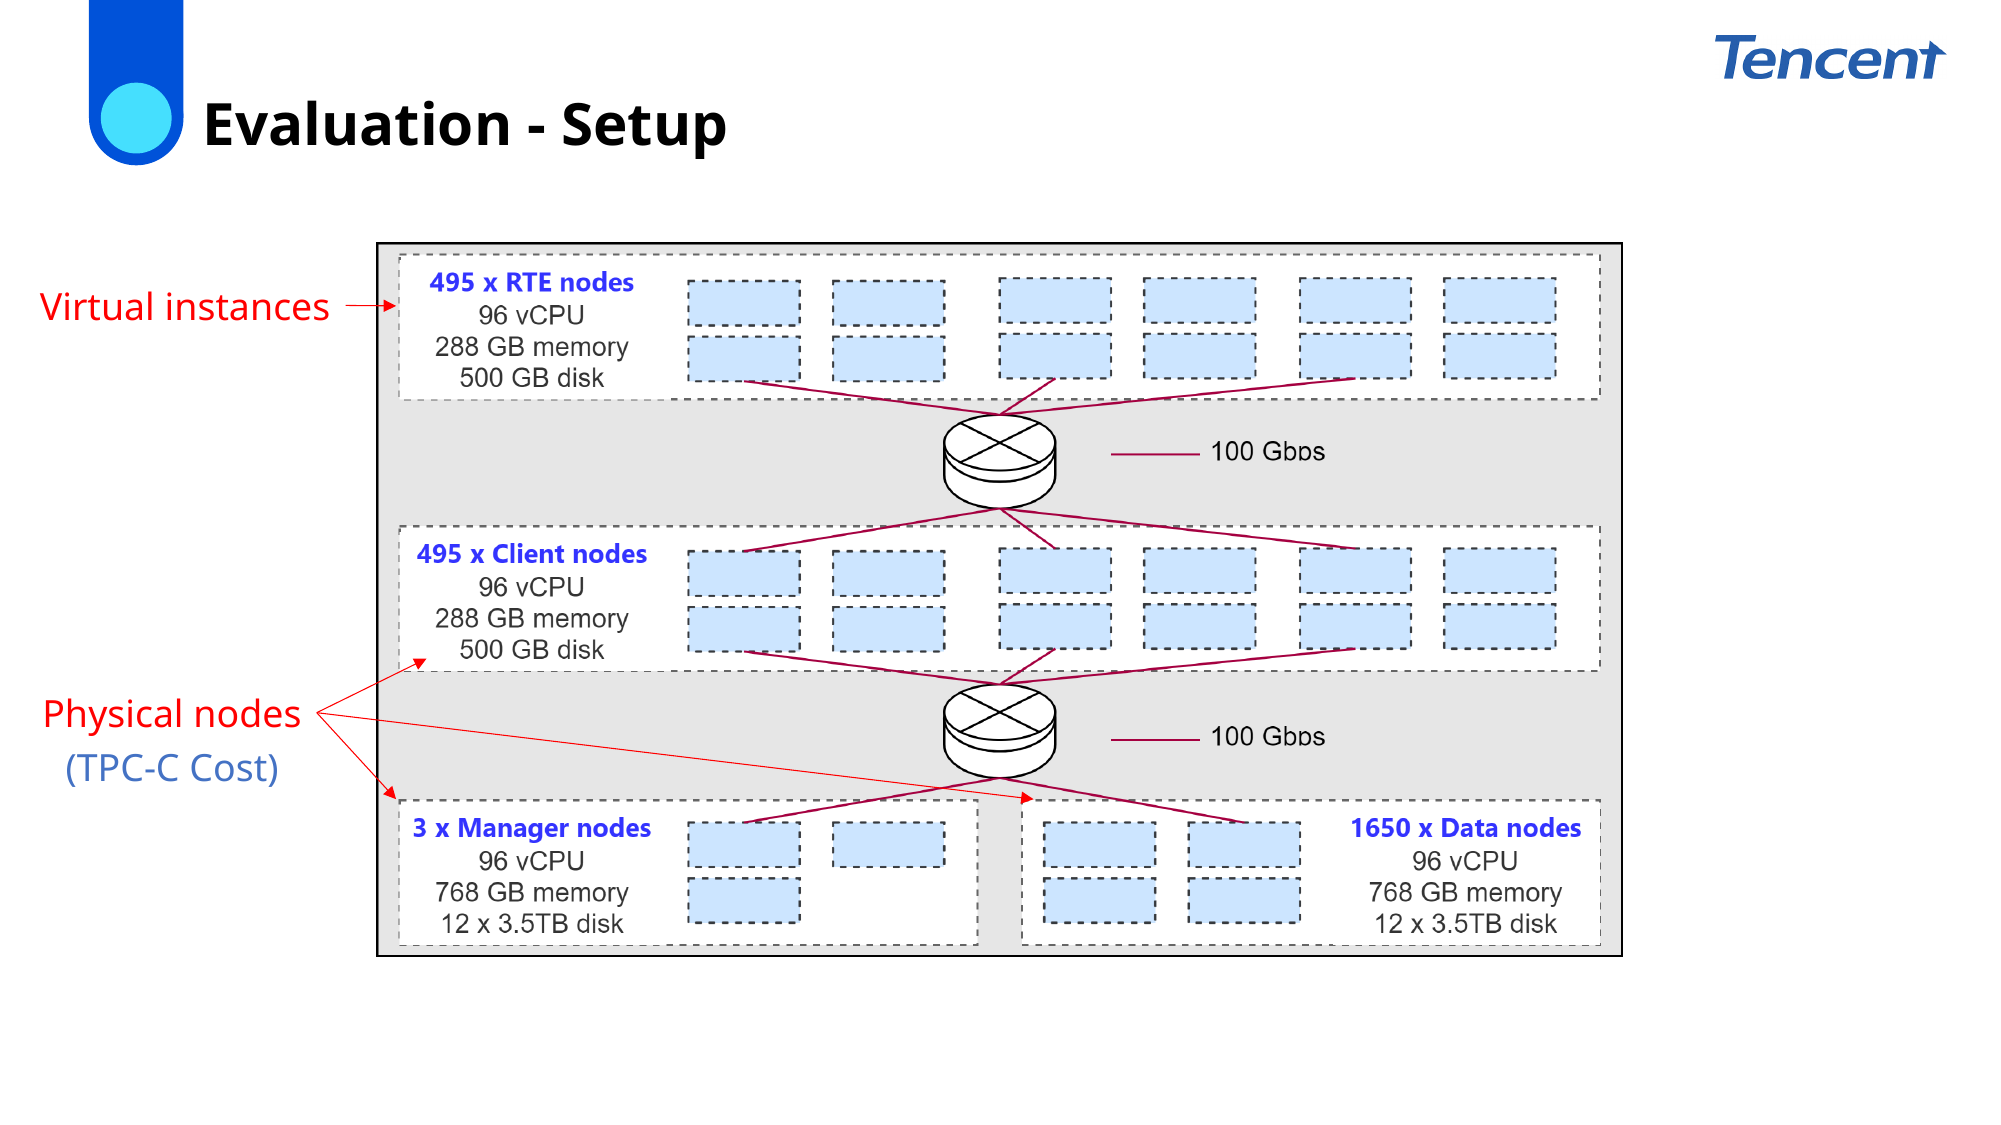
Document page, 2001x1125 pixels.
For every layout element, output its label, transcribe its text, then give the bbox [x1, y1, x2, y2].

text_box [305, 713, 397, 800]
text_box (TPC-C Cost) [50, 736, 294, 796]
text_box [88, 0, 184, 166]
picture [376, 242, 1623, 957]
text_box Physical nodes [27, 682, 305, 743]
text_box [305, 658, 427, 713]
text_box Evaluation - Setup [187, 80, 743, 165]
text_box Virtual instances [25, 275, 346, 336]
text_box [397, 713, 1034, 800]
picture [1715, 35, 1947, 79]
